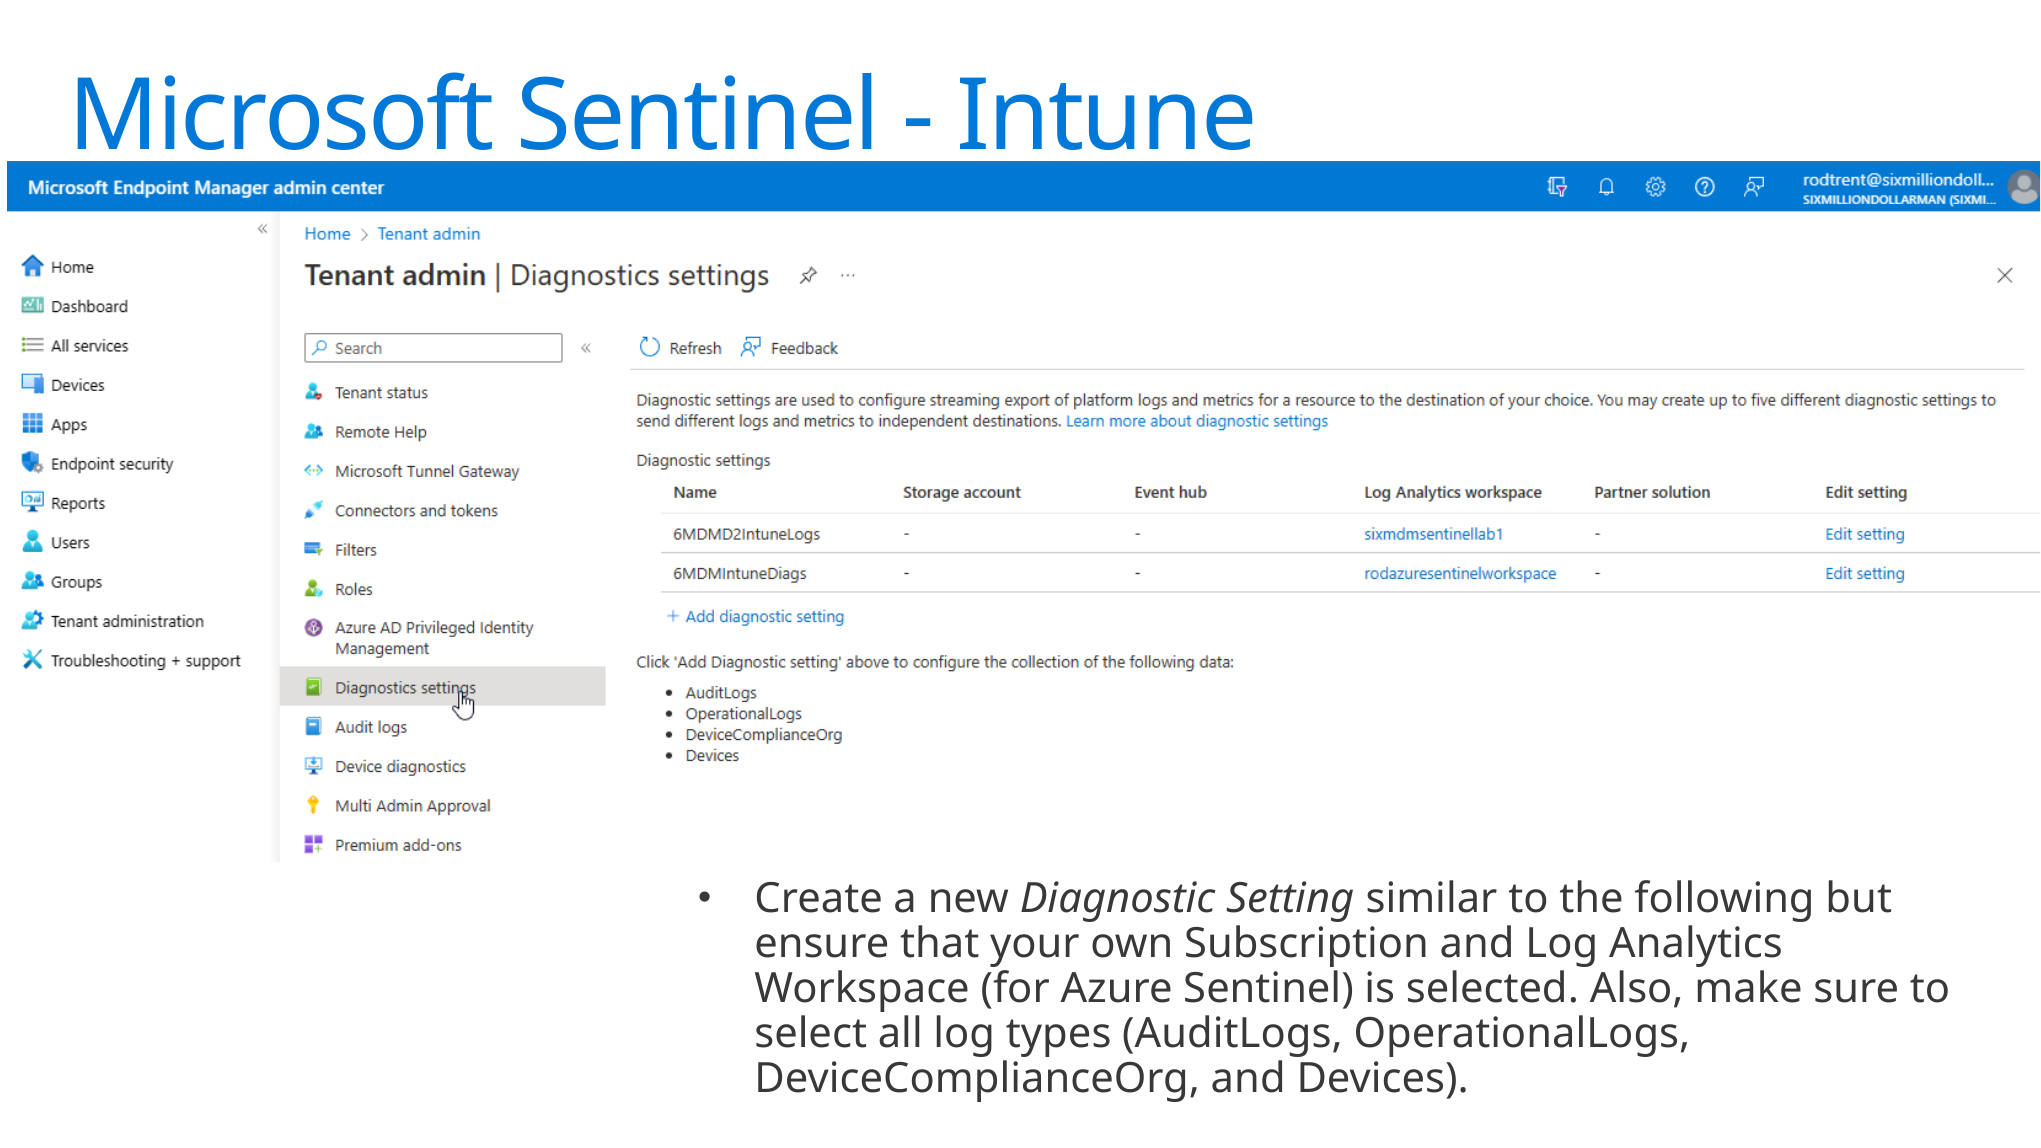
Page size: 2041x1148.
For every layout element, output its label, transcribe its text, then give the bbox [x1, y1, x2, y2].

list Create a new Diagnostic Setting similar to the following but ensure that your own Subscription and Log Analytics Workspace (for Azure Sentinel) is selected. Also, make sure to select all log types (AuditLogs, OperationalLogs, DeviceComplianceOrg, and Devices). [674, 862, 1994, 1120]
title Microsoft Sentinel - Intune [45, 48, 1996, 160]
picture [7, 160, 2041, 862]
